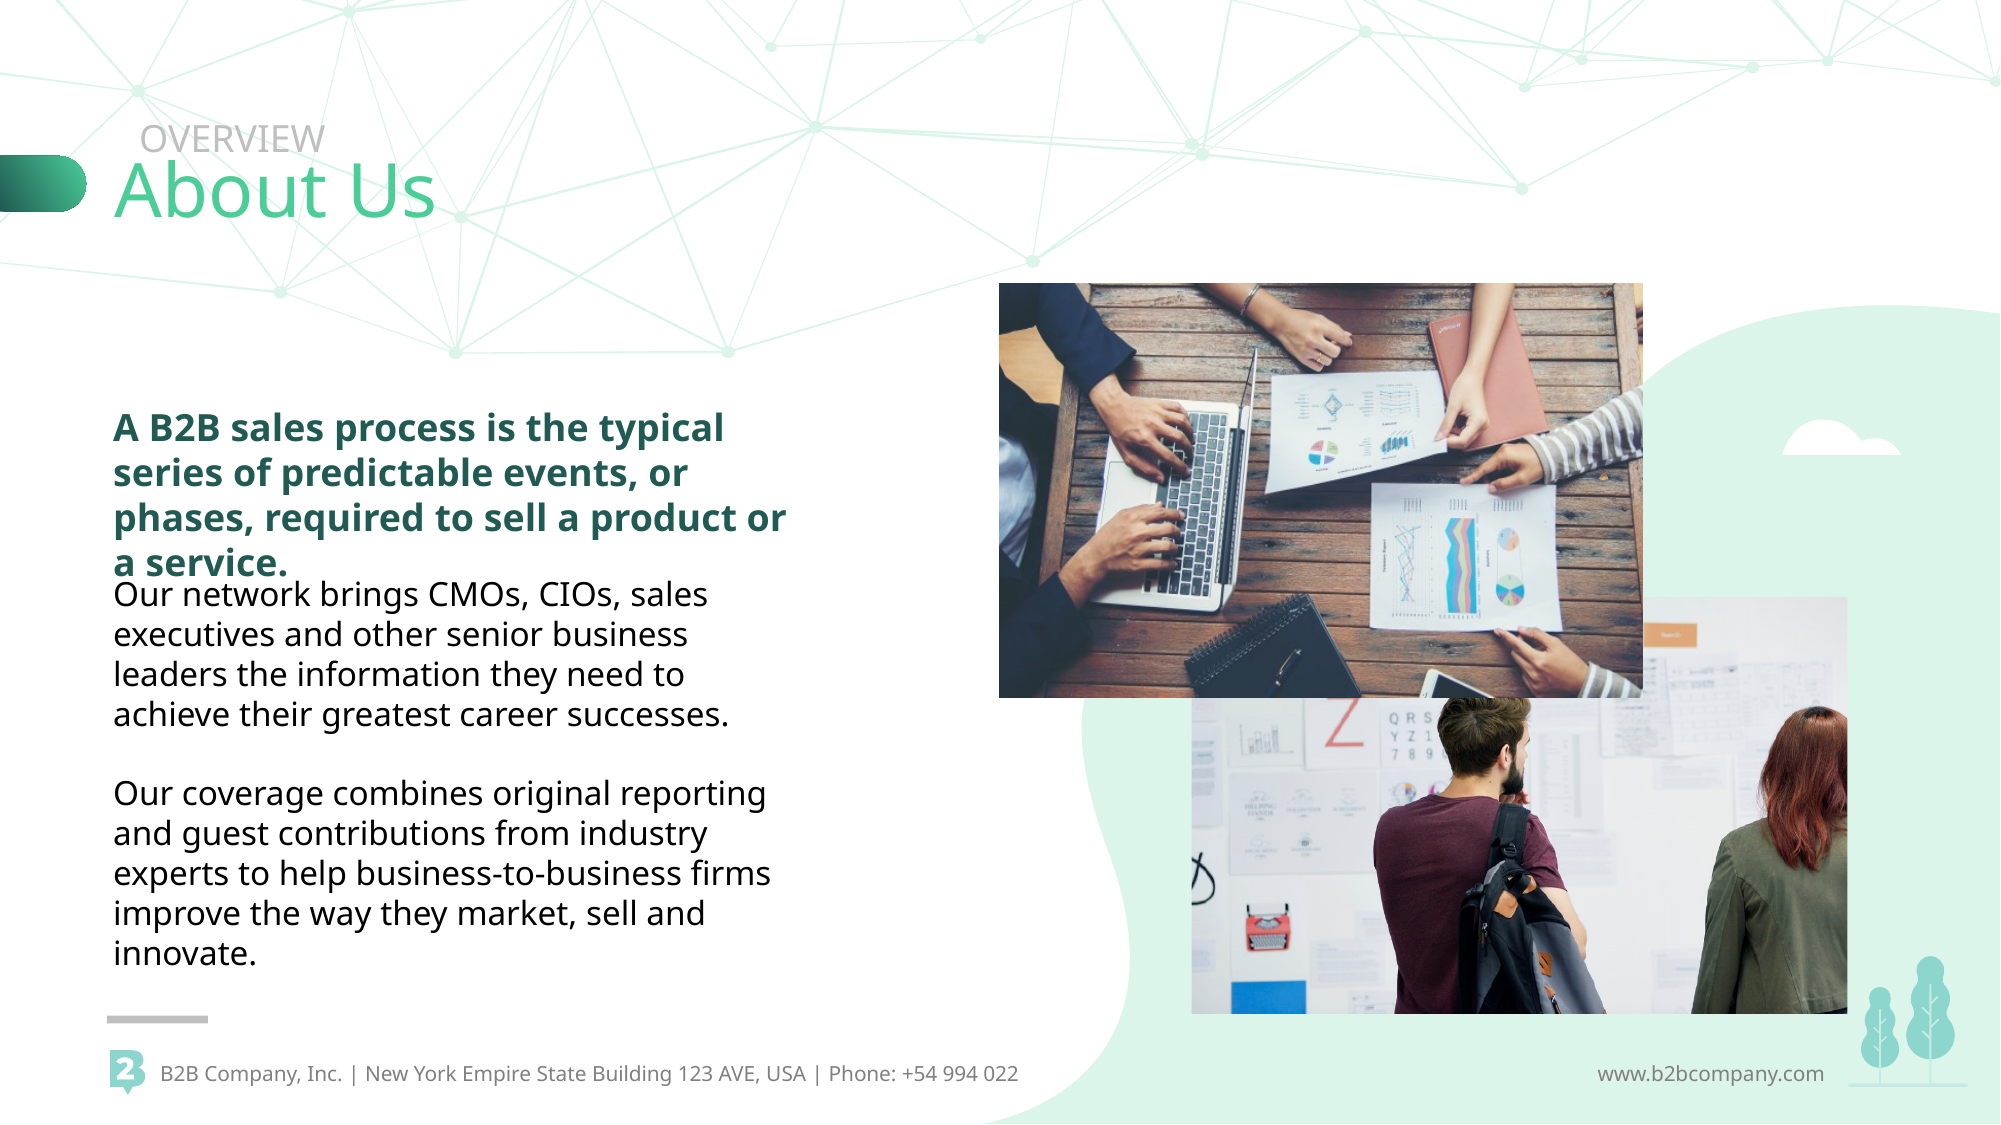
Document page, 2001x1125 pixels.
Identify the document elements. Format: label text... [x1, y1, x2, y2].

text_box OVERVIEW [124, 84, 341, 168]
text_box A B2B sales process is the typical series of predictable events, or phases, required to sell a product or a service. [98, 396, 813, 591]
footer B2B Company, Inc. | New York Empire State Building 123 AVE, USA | Phone: +54 994 022 [145, 1042, 1130, 1103]
picture [999, 283, 1848, 1014]
text_box Our network brings CMOs, CIOs, sales executives and other senior business leaders the information they need to achieve their greatest career successes. Our coverage combines original reporting and guest contributions from industry experts to help business-to-business firms improve the way they market, sell and innovate. [98, 565, 808, 980]
title About Us [99, 144, 712, 293]
